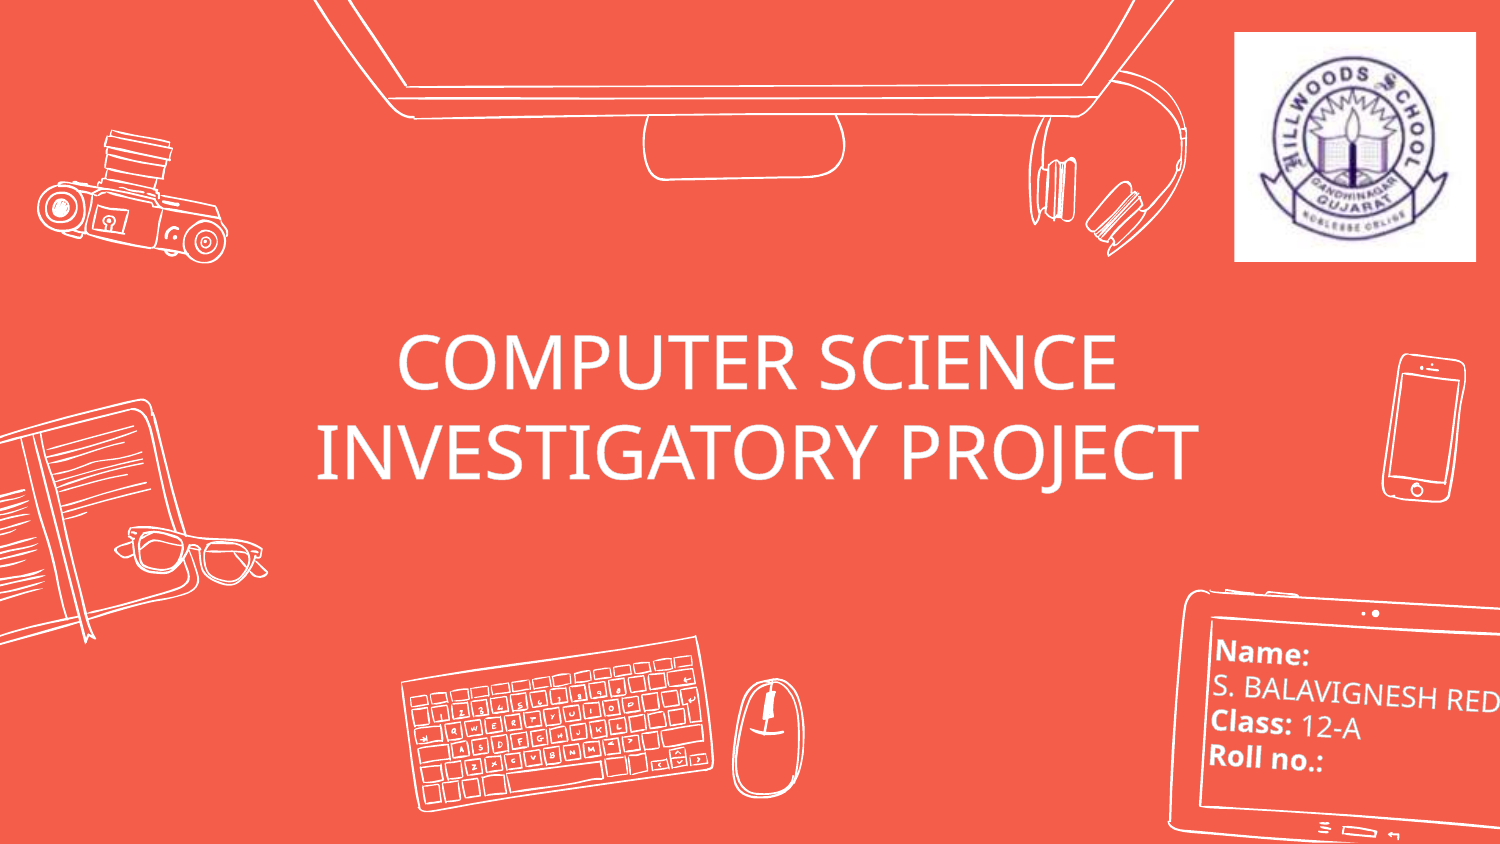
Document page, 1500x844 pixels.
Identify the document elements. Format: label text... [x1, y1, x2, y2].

text_box Name: S. BALAVIGNESH REDDY Class: 12-A Roll no.: [1189, 622, 1500, 832]
picture [1234, 31, 1477, 262]
title COMPUTER SCIENCE INVESTIGATORY PROJECT [265, 268, 1250, 540]
